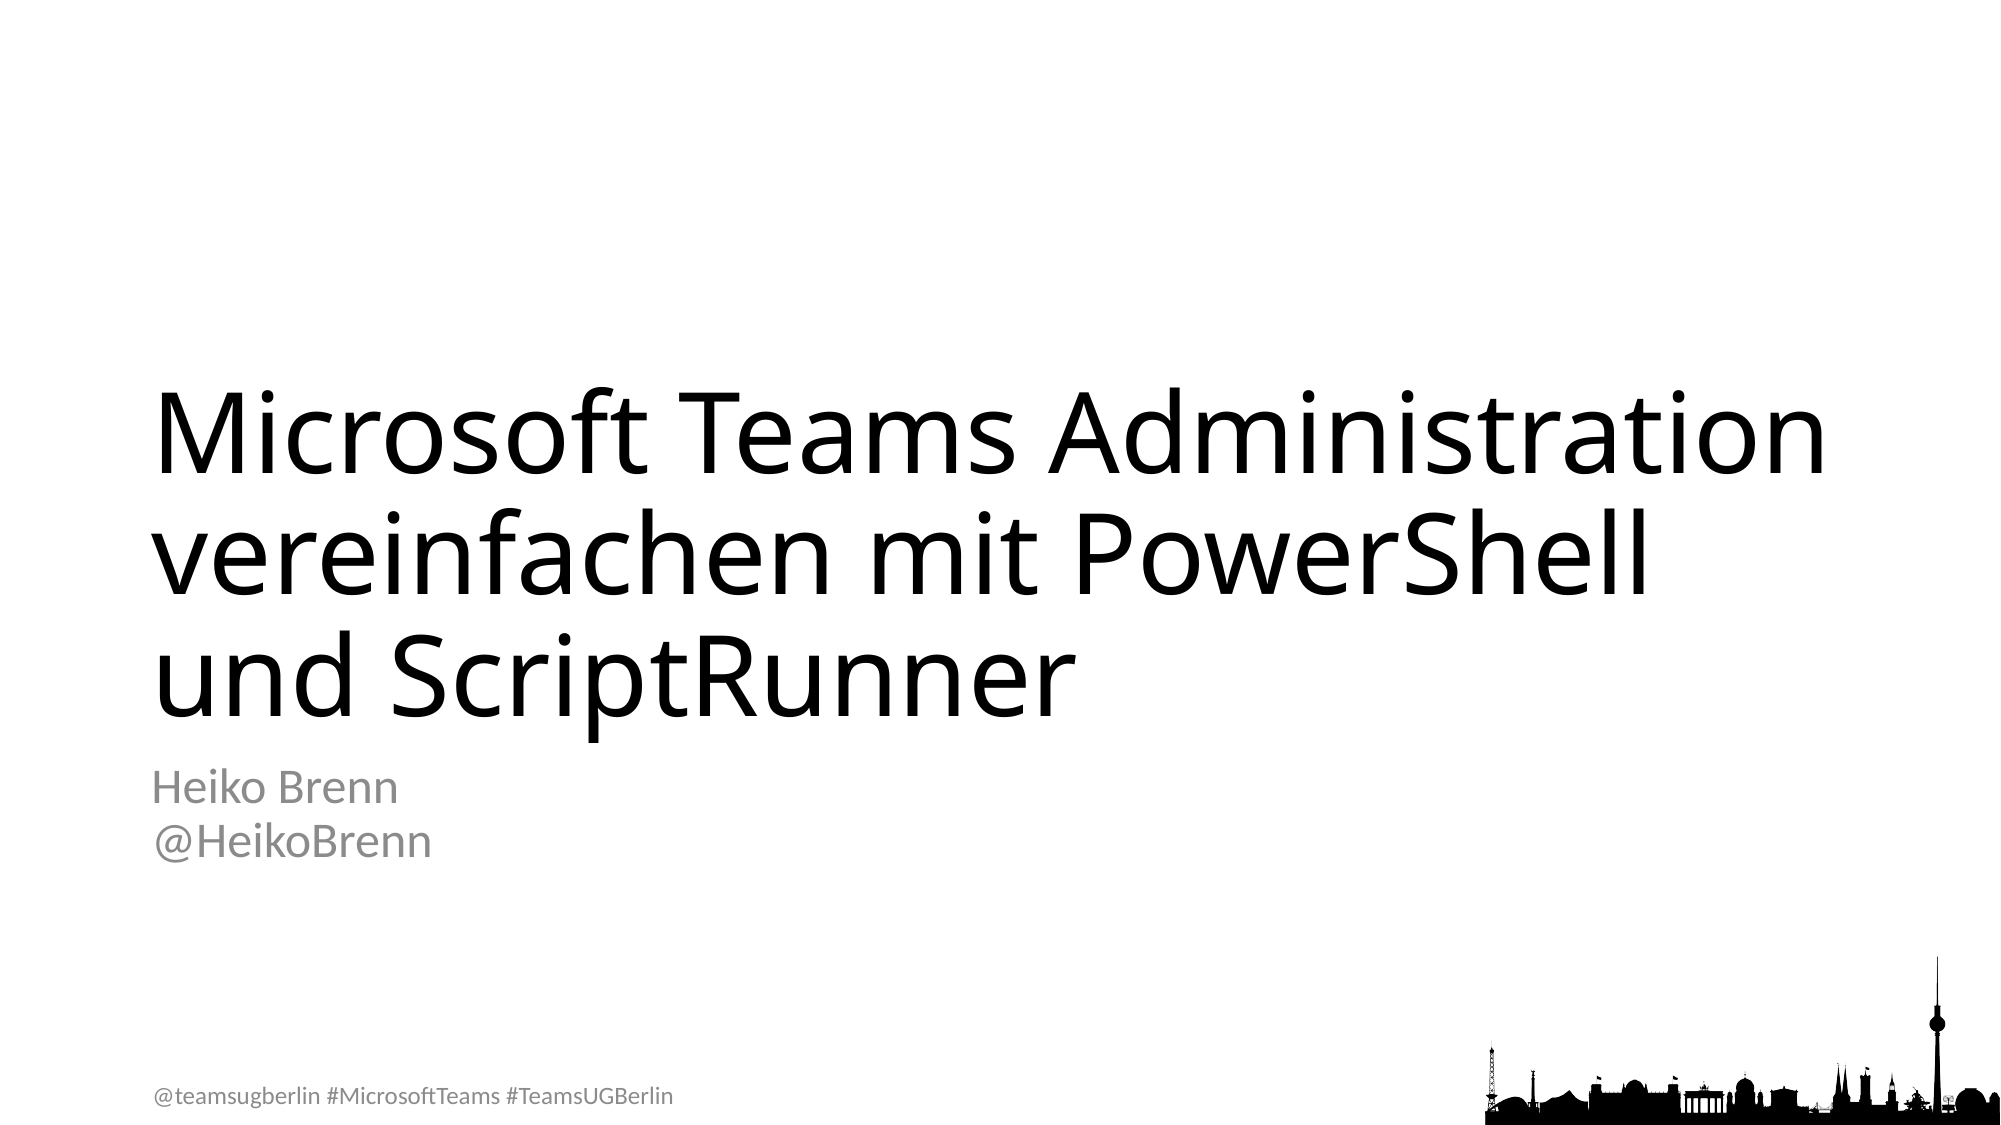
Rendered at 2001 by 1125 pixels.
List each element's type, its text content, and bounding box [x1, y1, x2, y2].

list Heiko Brenn @HeikoBrenn [136, 752, 1862, 999]
title Microsoft Teams Administration vereinfachen mit PowerShell und ScriptRunner [136, 280, 1862, 749]
picture [1485, 914, 2000, 1125]
